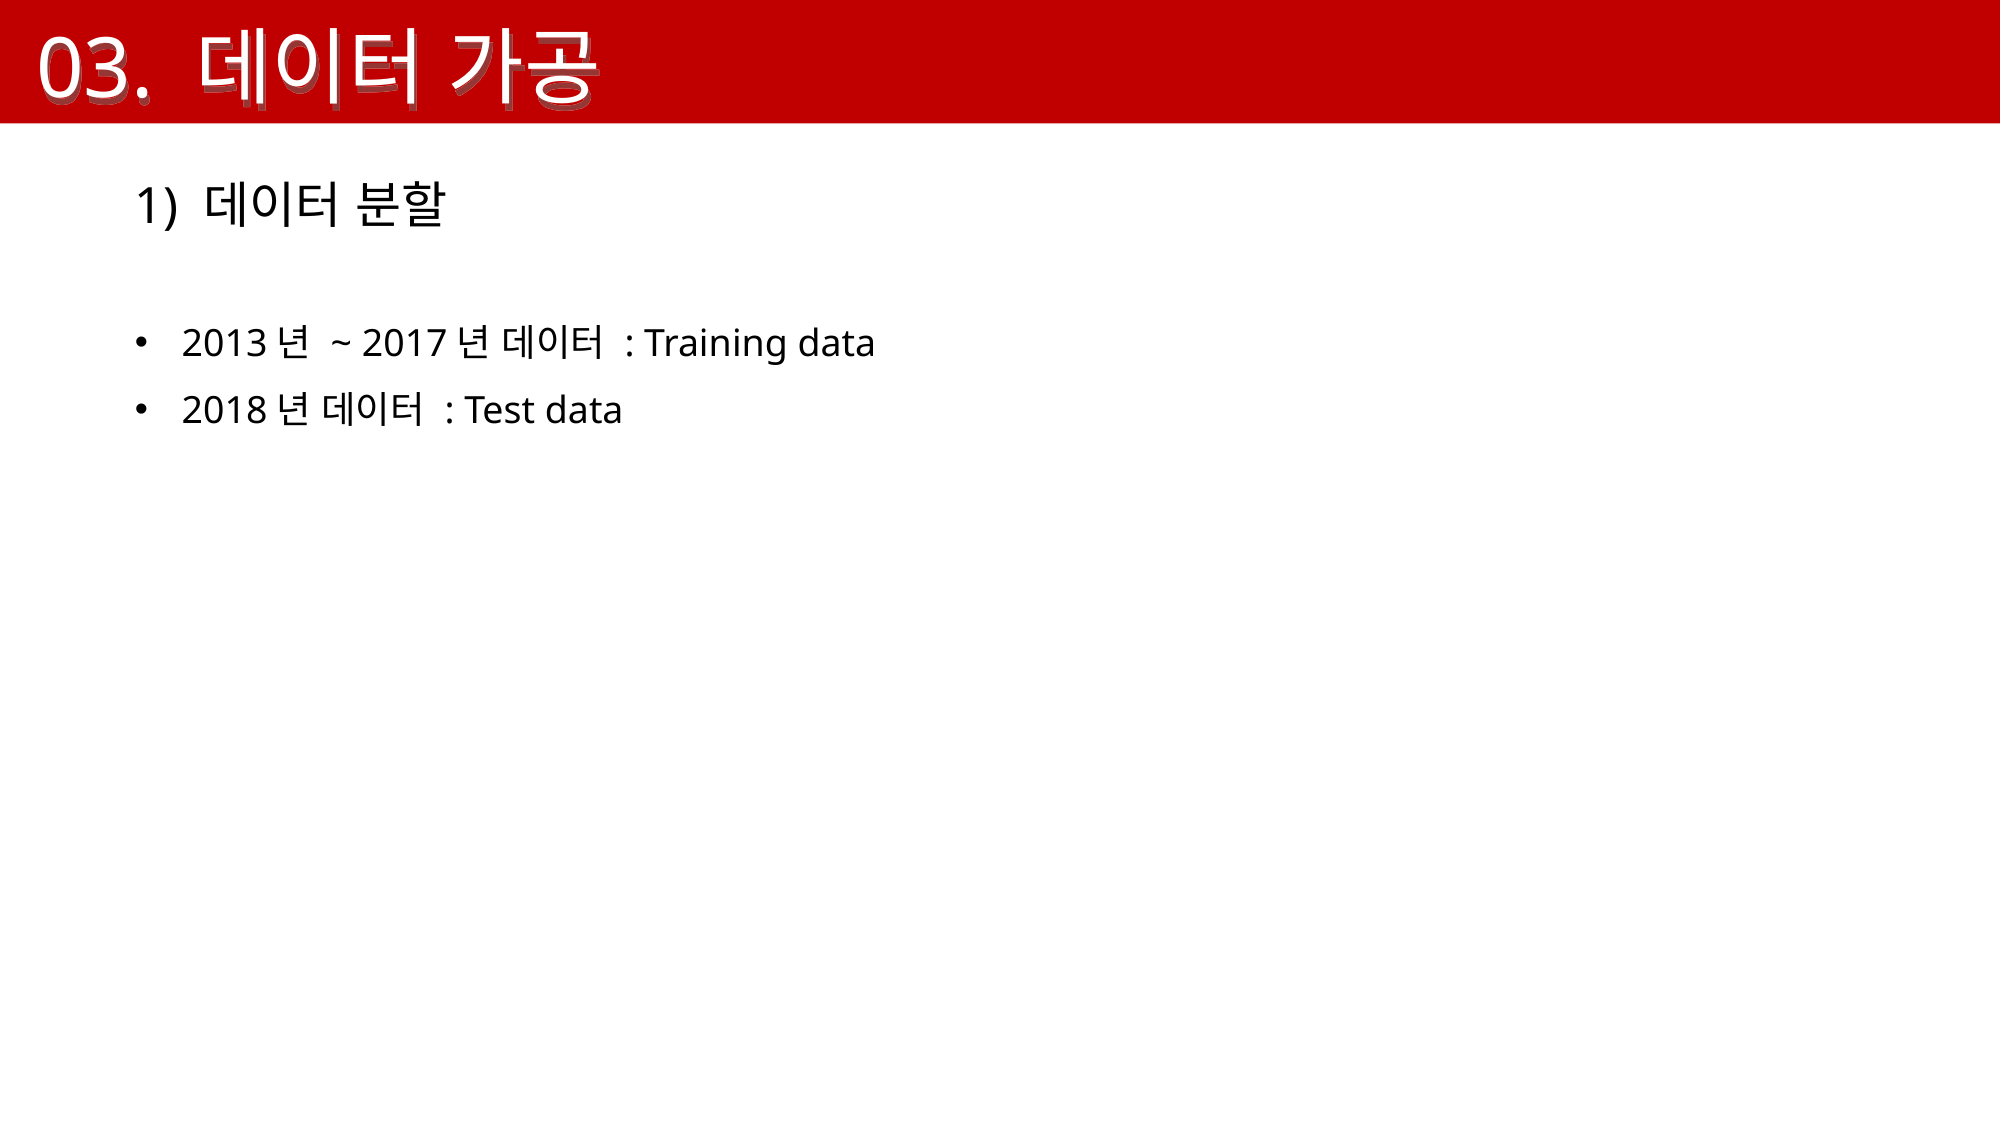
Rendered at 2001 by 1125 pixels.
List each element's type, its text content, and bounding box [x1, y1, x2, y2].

text_box 03. 데이터 가공 [0, 6, 918, 122]
text_box 1) 데이터 분할 [120, 166, 941, 241]
text_box [0, 0, 2000, 125]
text_box 2013년 ~ 2017년 데이터 : Training data 2018년 데이터 : Test data [119, 288, 1386, 439]
